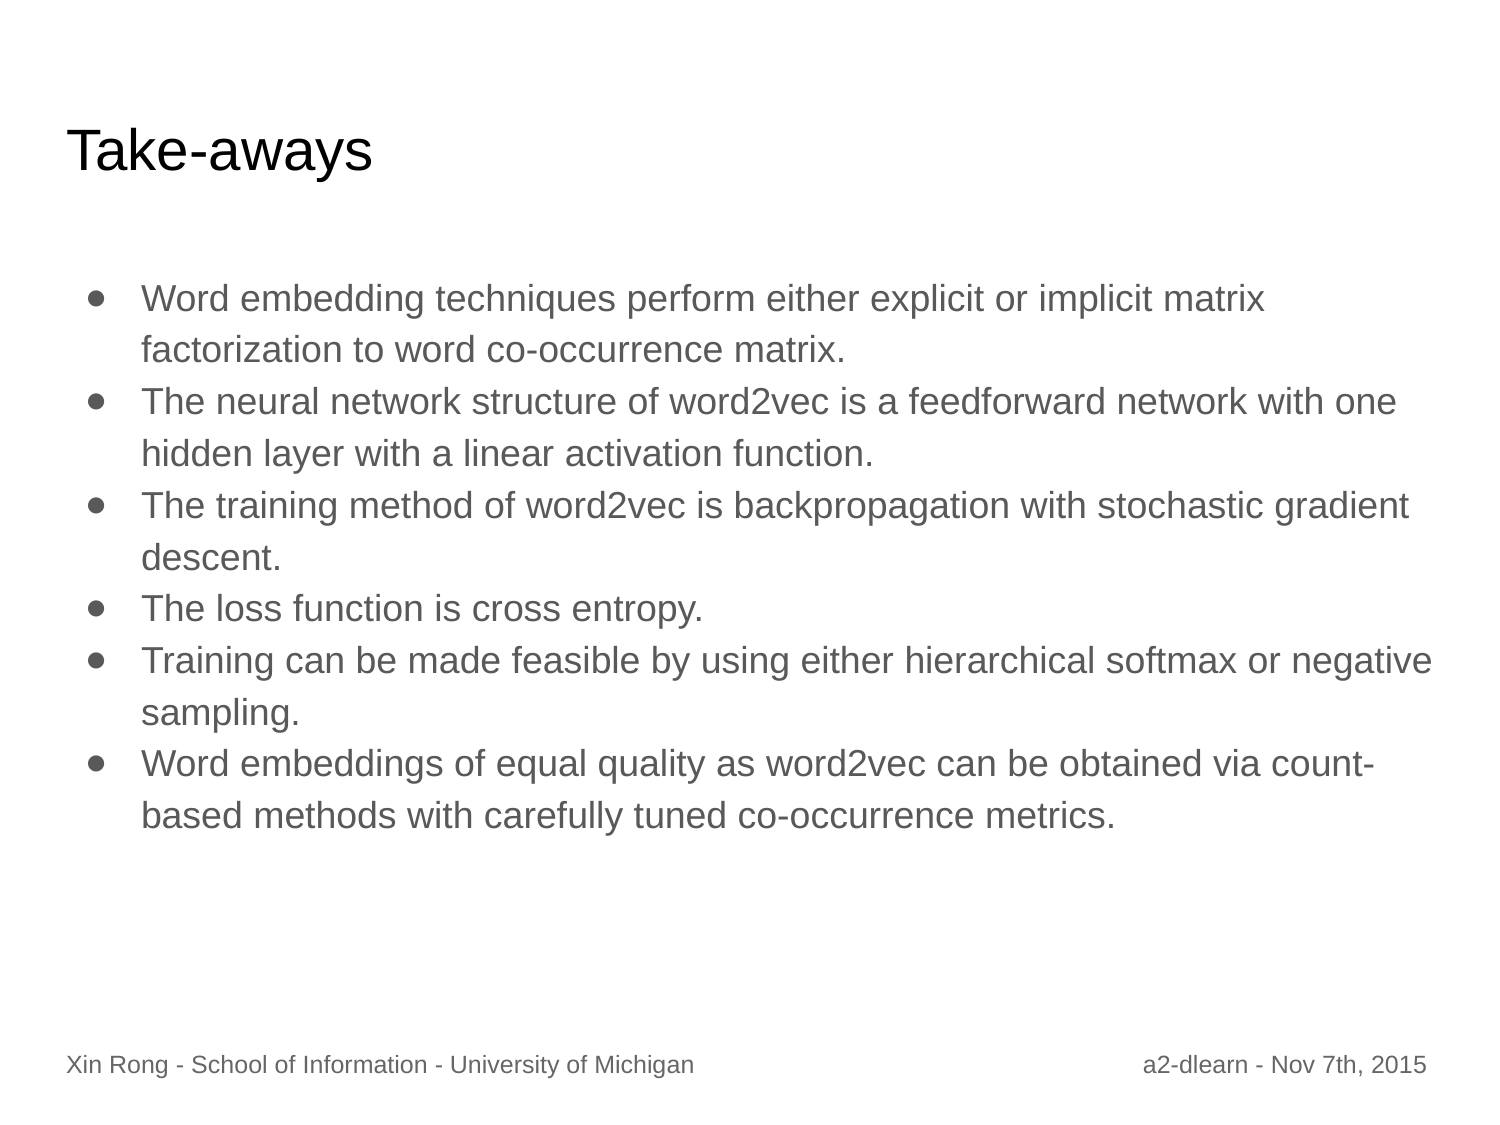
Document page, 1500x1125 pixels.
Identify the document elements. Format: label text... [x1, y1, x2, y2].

list Word embedding techniques perform either explicit or implicit matrix factorization to word co-occurrence matrix. The neural network structure of word2vec is a feedforward network with one hidden layer with a linear activation function. The training method of word2vec is backpropagation with stochastic gradient descent. The loss function is cross entropy. Training can be made feasible by using either hierarchical softmax or negative sampling. Word embeddings of equal quality as word2vec can be obtained via count-based methods with carefully tuned co-occurrence metrics. [51, 252, 1449, 1000]
title Take-aways [51, 97, 1449, 223]
